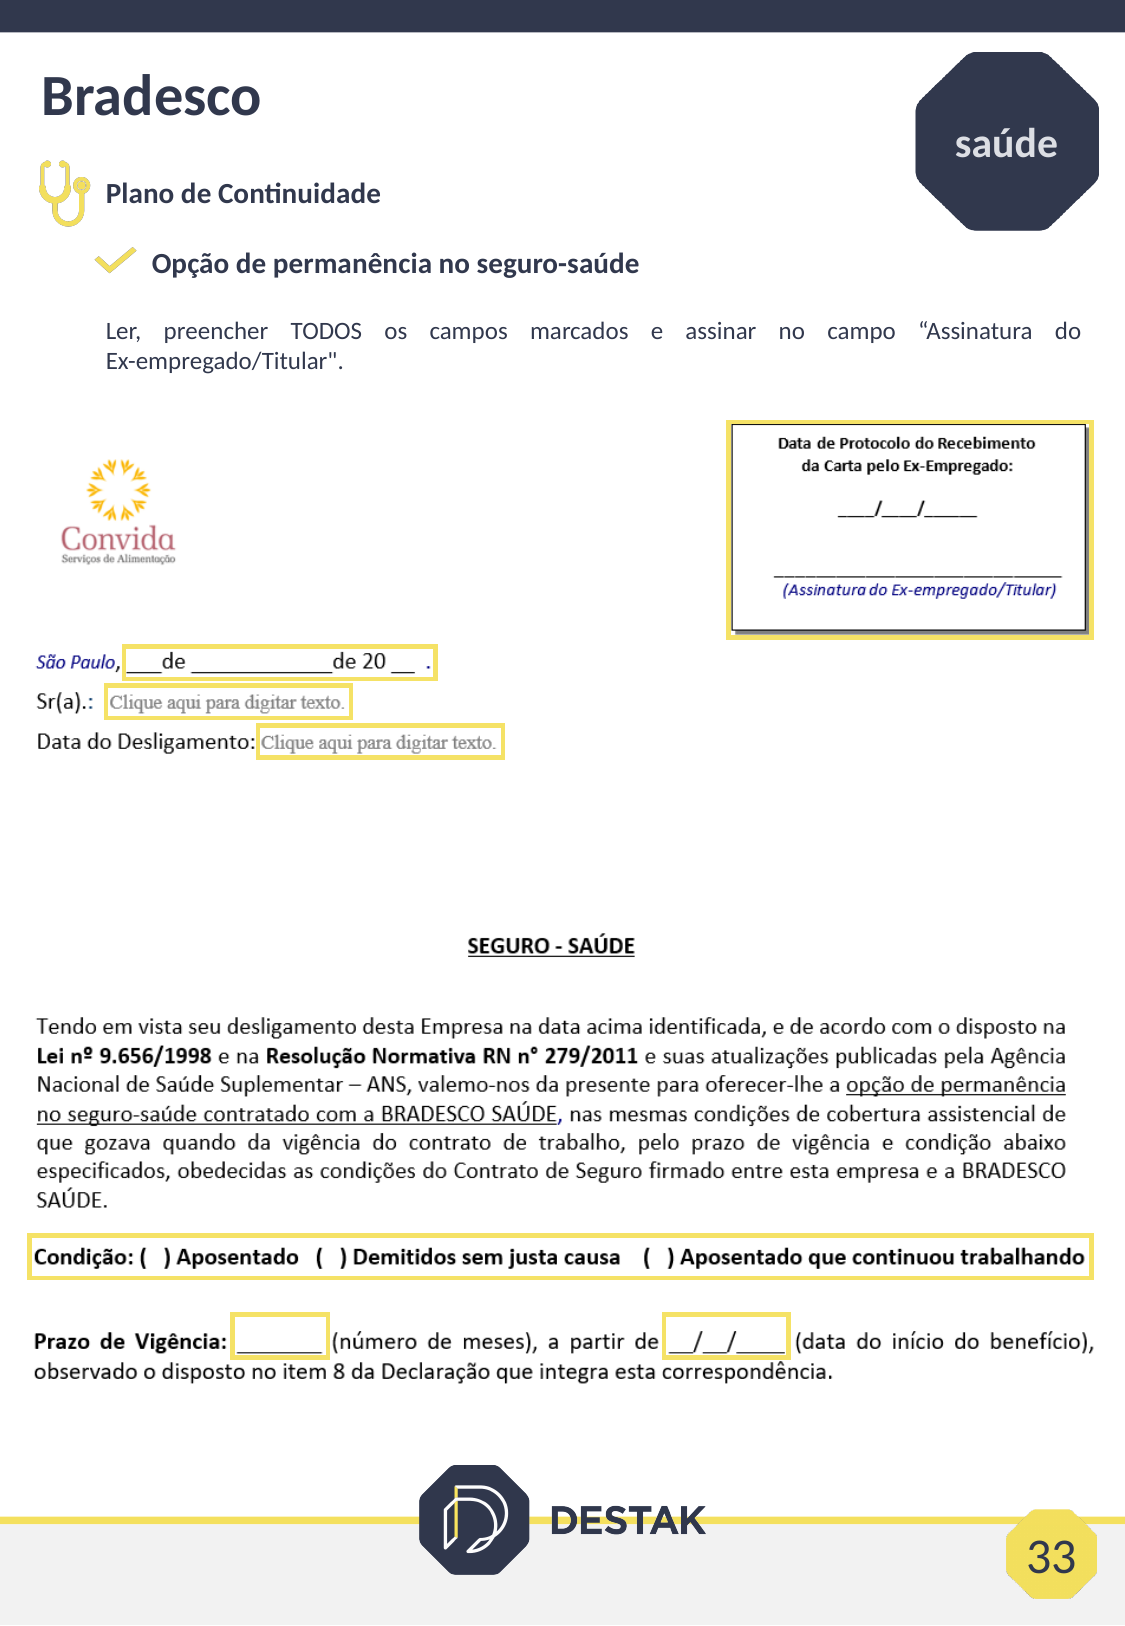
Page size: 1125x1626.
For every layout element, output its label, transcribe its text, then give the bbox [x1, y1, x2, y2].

picture [1006, 1509, 1097, 1599]
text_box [24, 418, 1099, 1390]
picture [419, 1465, 706, 1575]
text_box Bradesco [26, 51, 862, 143]
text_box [914, 51, 1099, 157]
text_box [29, 157, 1099, 385]
